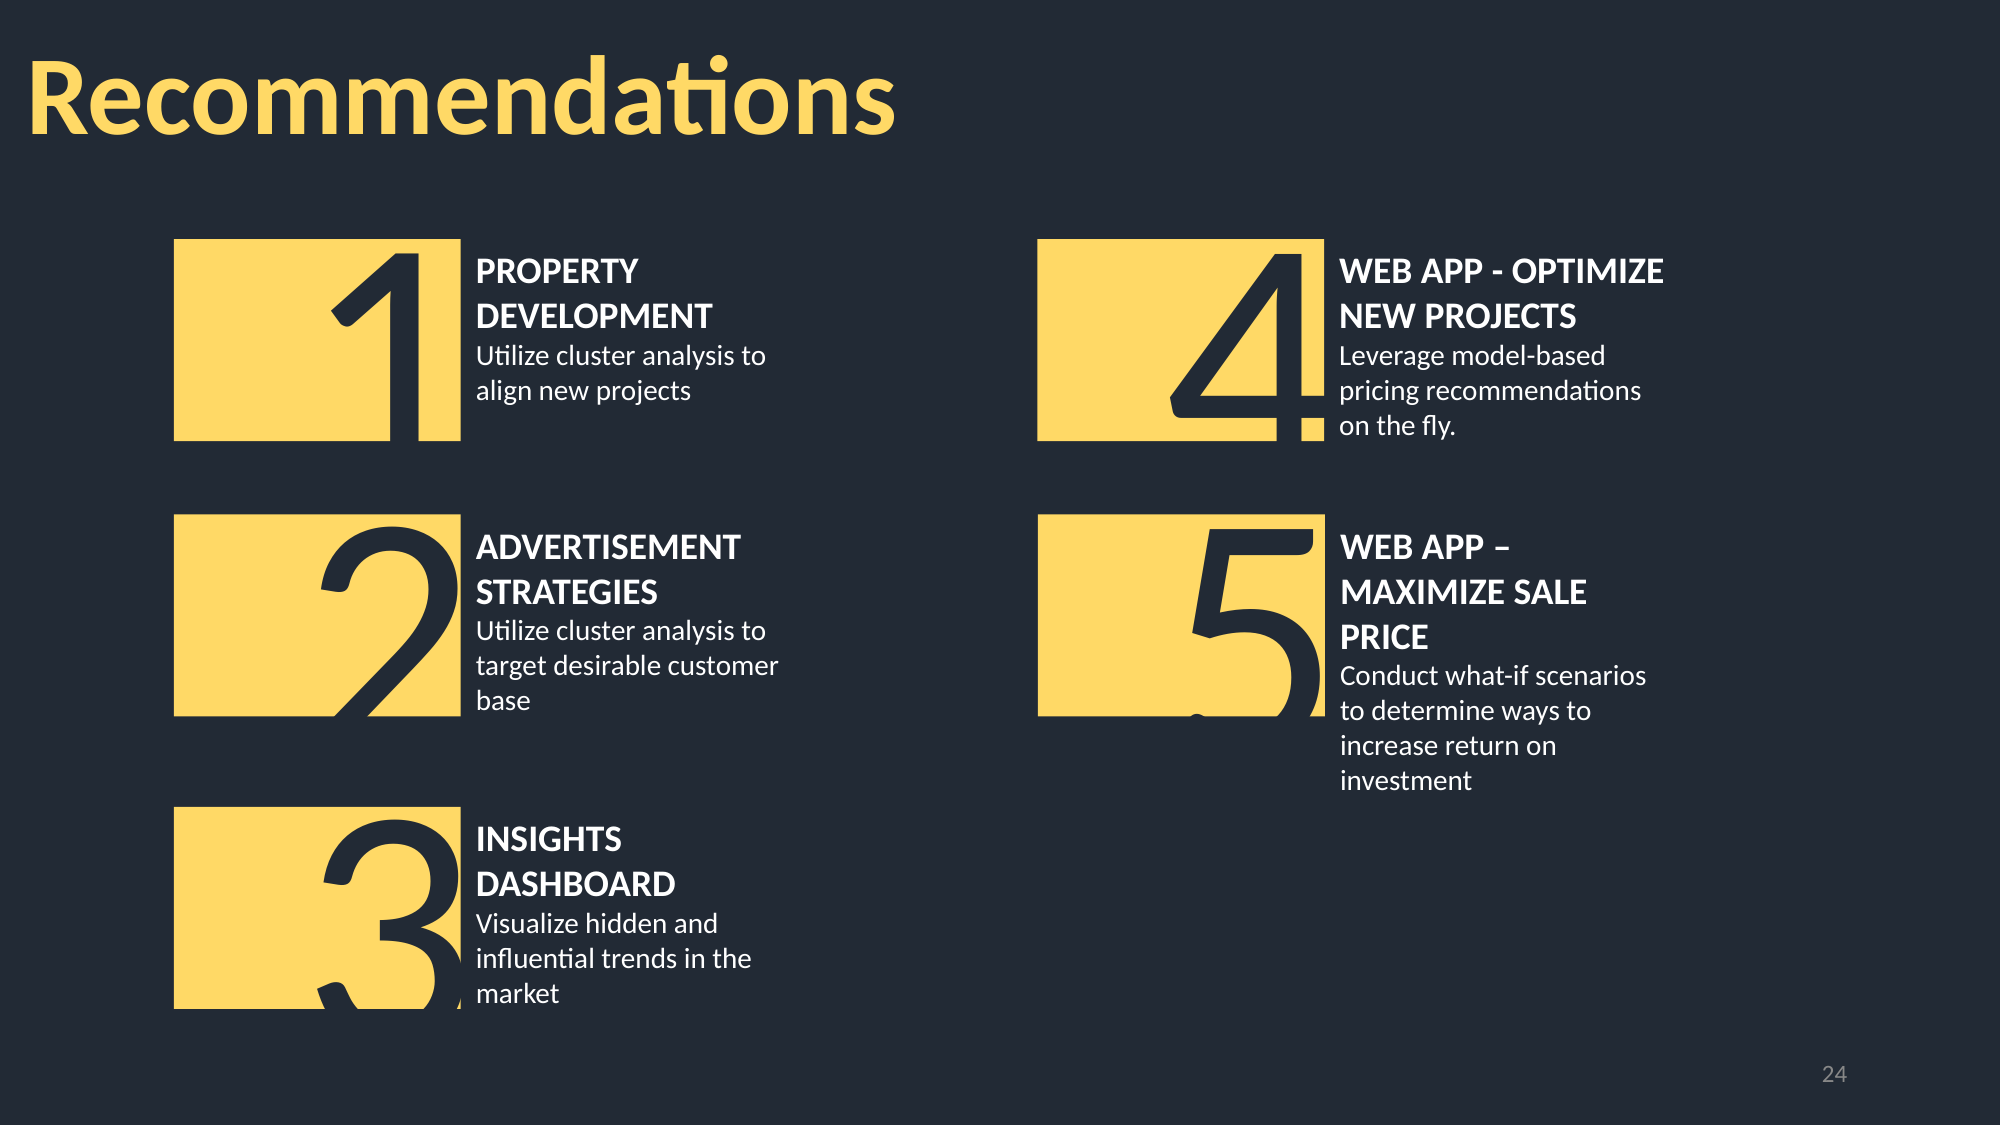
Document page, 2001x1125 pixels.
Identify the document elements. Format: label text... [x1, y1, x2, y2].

text_box [1037, 514, 1150, 717]
text_box WEB APP - OPTIMIZE NEW PROJECTS Leverage model-based pricing recommendations on the fly. [1324, 239, 1686, 449]
text_box WEB APP – MAXIMIZE SALE PRICE Conduct what-if scenarios to determine ways to increase return on investment [1324, 514, 1686, 804]
text_box PROPERTY DEVELOPMENT Utilize cluster analysis to align new projects [460, 239, 822, 414]
text_box ADVERTISEMENT STRATEGIES Utilize cluster analysis to target desirable customer base [460, 514, 822, 725]
text_box 4 [1150, 123, 1379, 398]
text_box [173, 514, 286, 717]
text_box INSIGHTS DASHBOARD Visualize hidden and influential trends in the market [460, 806, 822, 1017]
text_box [173, 806, 286, 1009]
text_box 3 [286, 690, 515, 1121]
text_box [173, 239, 286, 442]
slide_number 24 [1412, 1042, 1863, 1103]
text_box 5 [1150, 398, 1379, 829]
text_box 1 [286, 123, 515, 398]
text_box 2 [286, 398, 515, 690]
text_box [1037, 239, 1150, 442]
text_box Recommendations [11, 14, 1181, 165]
